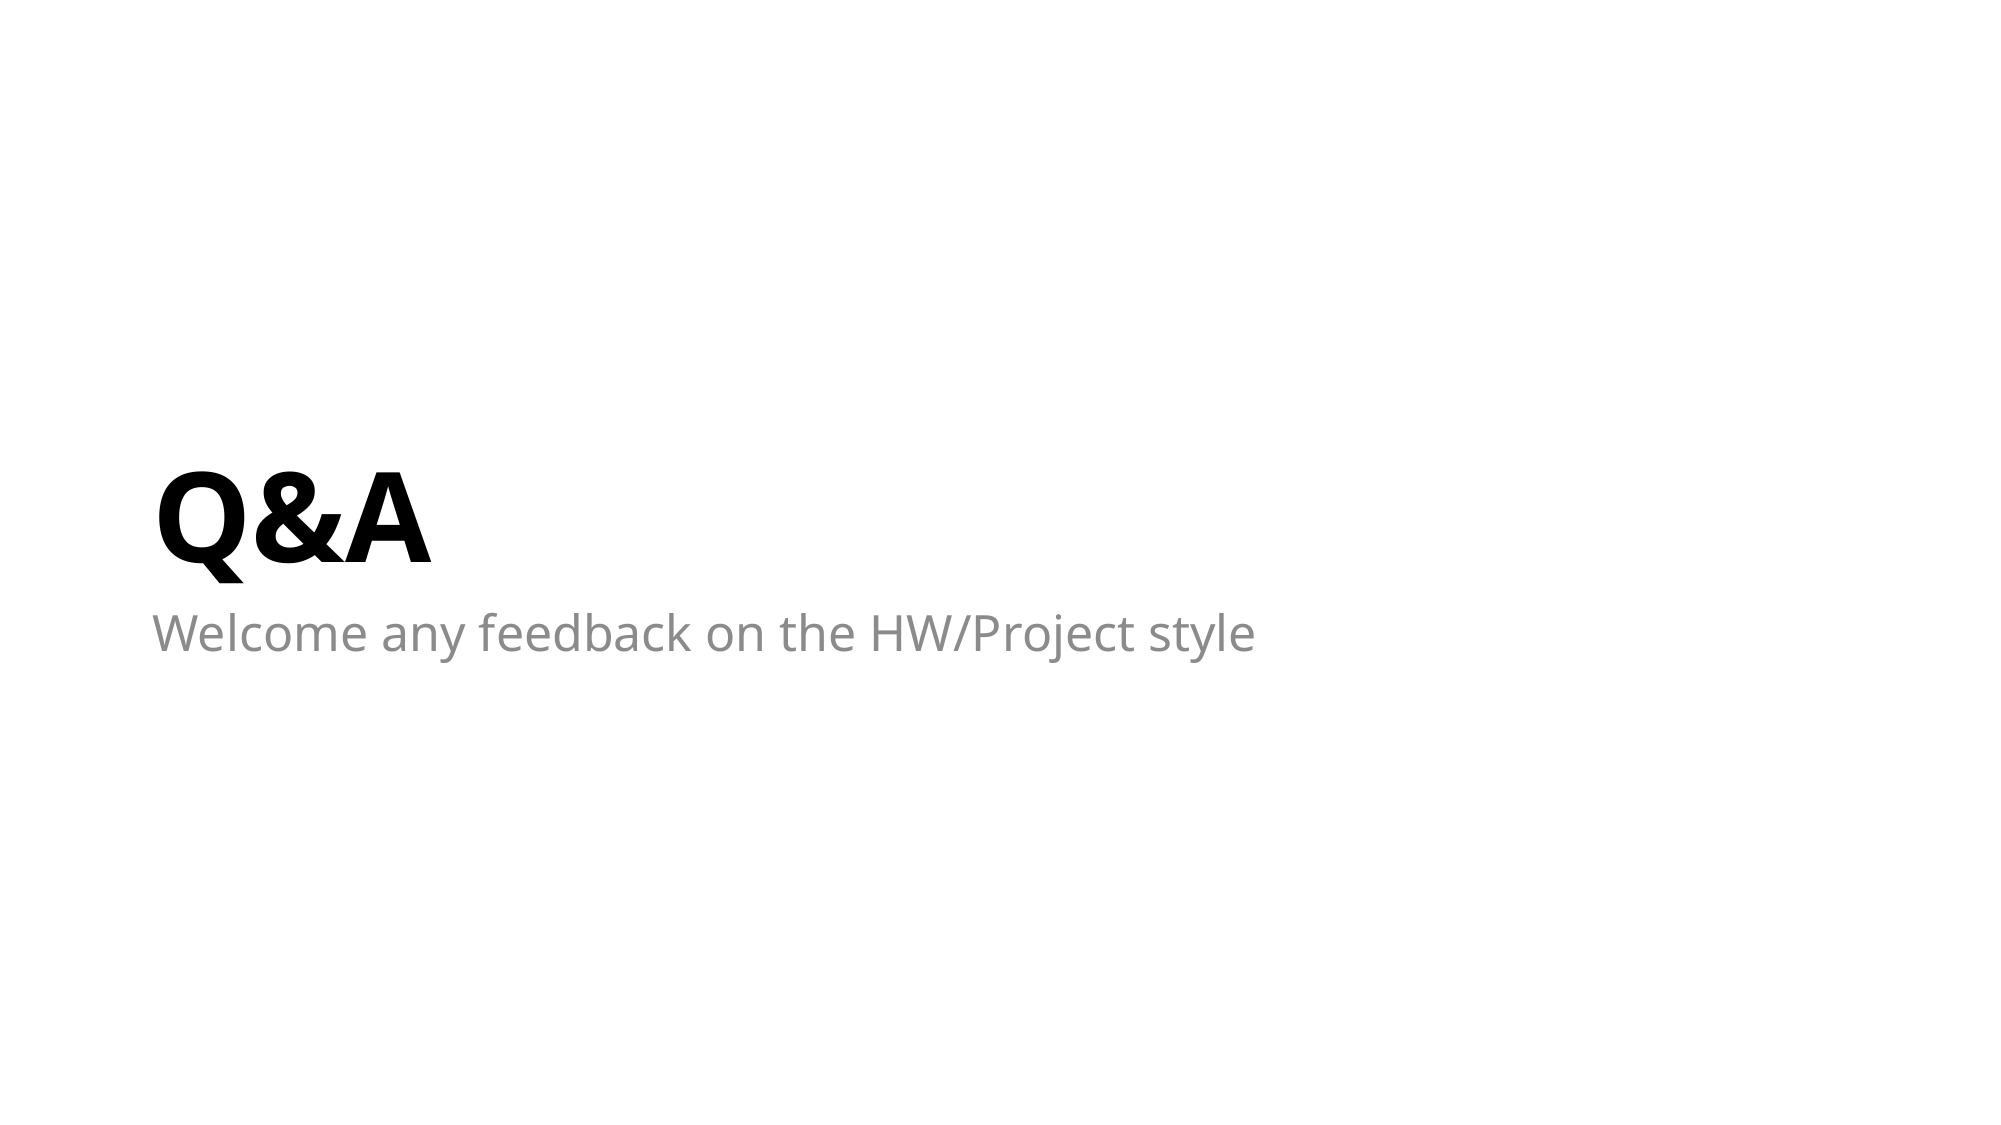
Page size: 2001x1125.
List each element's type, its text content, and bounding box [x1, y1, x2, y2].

title Q&A [137, 128, 1863, 597]
list Welcome any feedback on the HW/Project style [137, 601, 1863, 848]
